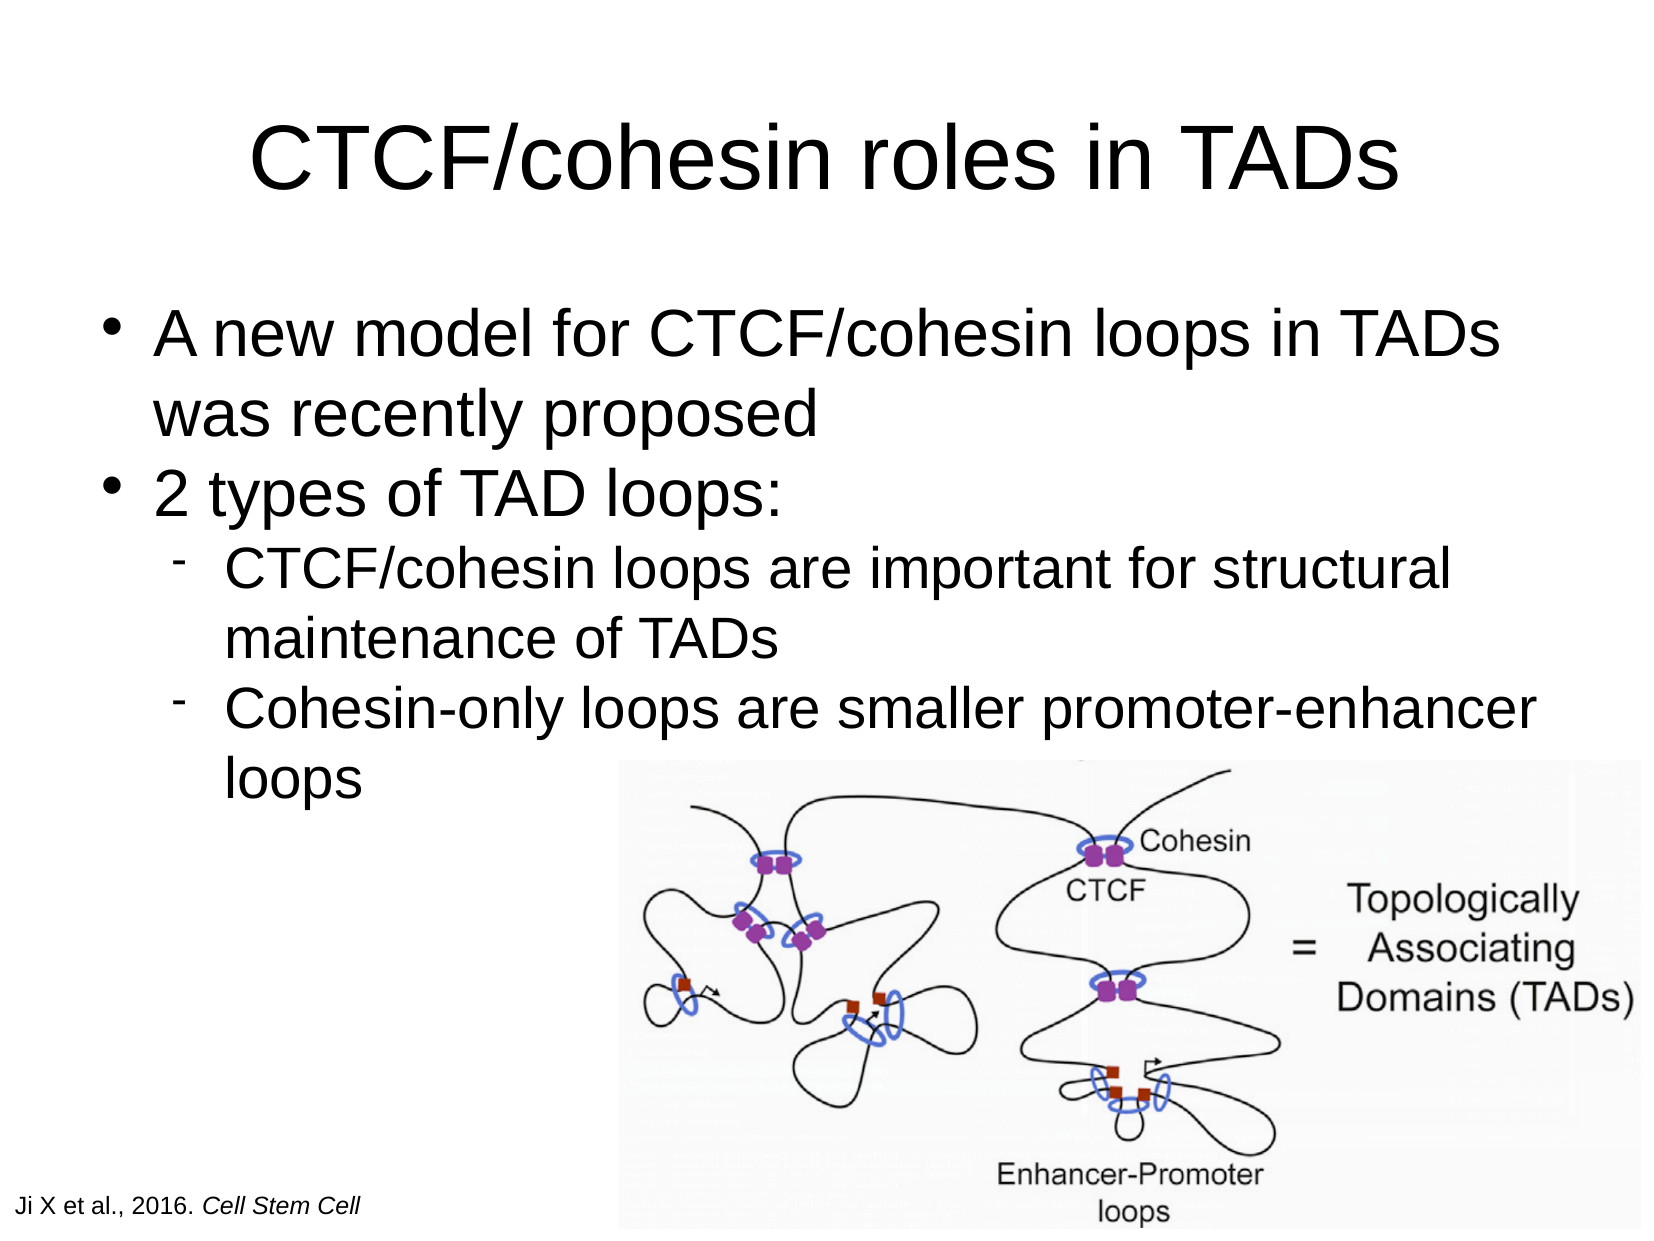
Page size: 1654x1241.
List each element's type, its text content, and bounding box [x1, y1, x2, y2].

text_box A new model for CTCF/cohesin loops in TADs was recently proposed 2 types of TAD loops: CTCF/cohesin loops are important for structural maintenance of TADs Cohesin-only loops are smaller promoter-enhancer loops [82, 289, 1570, 1009]
text_box CTCF/cohesin roles in TADs [82, 49, 1570, 256]
picture [618, 760, 1642, 1230]
text_box Ji X et al., 2016. Cell Stem Cell [0, 1182, 1653, 1241]
